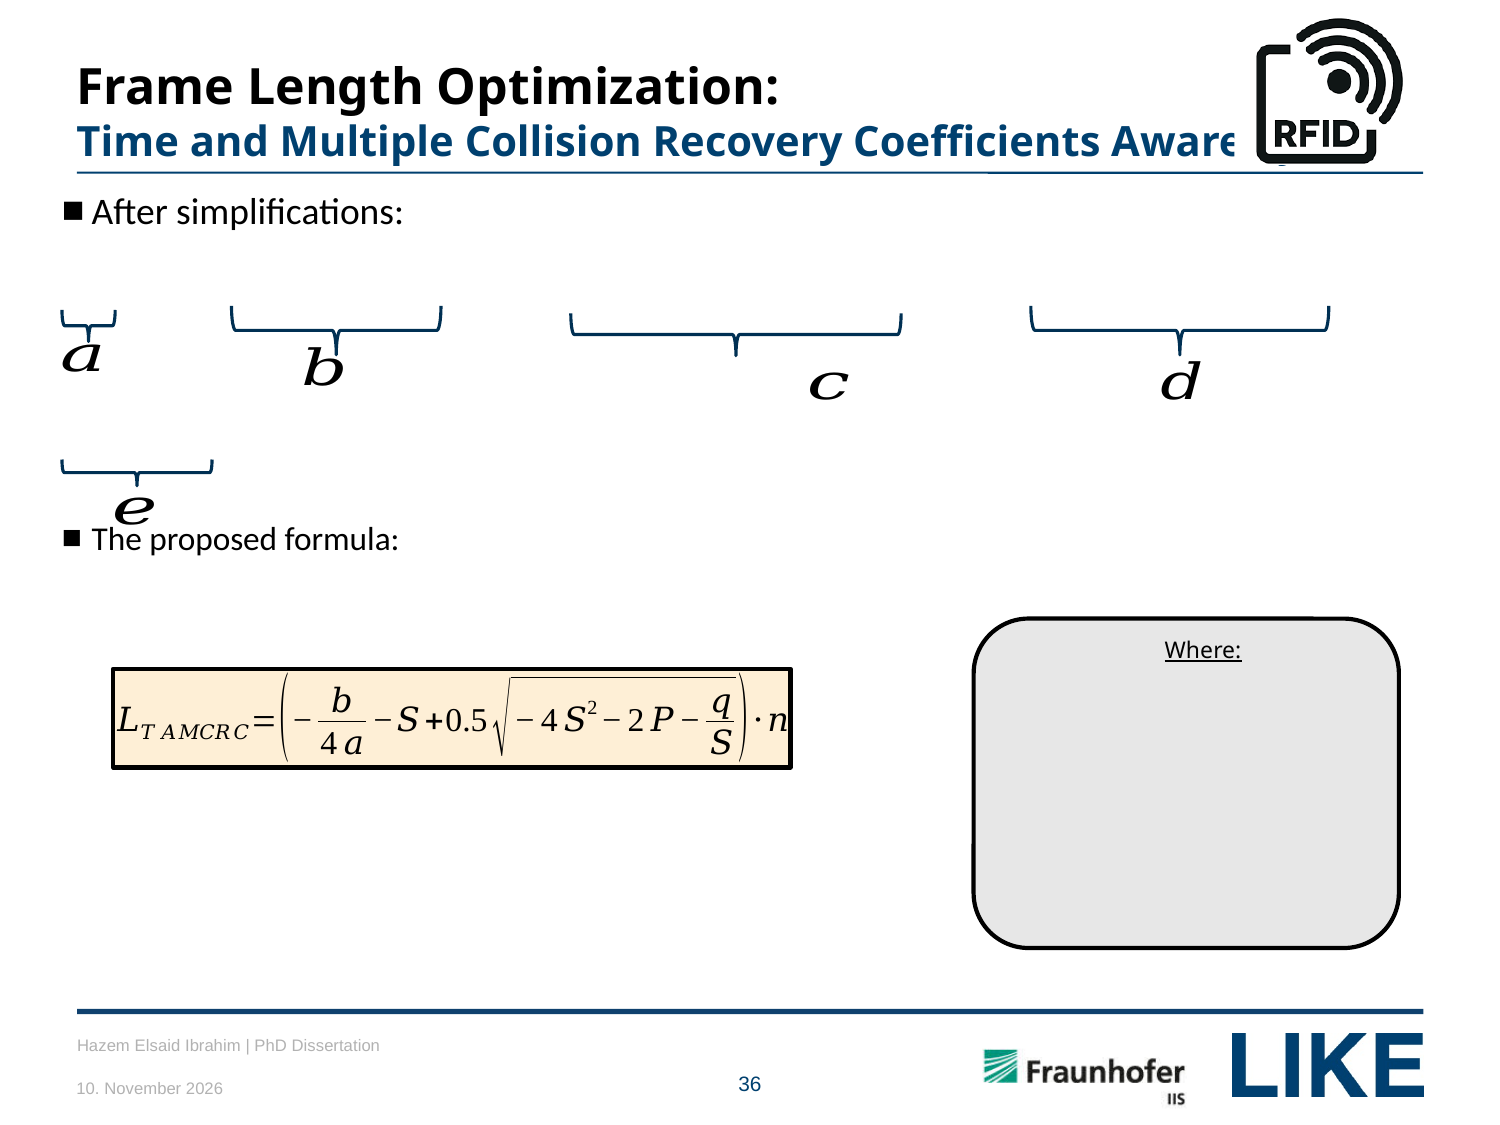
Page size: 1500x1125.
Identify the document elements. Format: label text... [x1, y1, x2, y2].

text_box [61, 309, 116, 343]
picture [1232, 1033, 1424, 1097]
picture [1234, 16, 1424, 166]
text_box [61, 459, 213, 487]
text_box [47, 172, 1453, 1024]
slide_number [76, 1077, 427, 1099]
text_box [230, 305, 442, 356]
text_box [1030, 305, 1330, 356]
text_box [570, 313, 902, 357]
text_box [973, 618, 1404, 955]
picture [974, 1022, 1193, 1116]
title Frame Length Optimization: Time and Multiple Collision Recovery Coefficients Aware System [76, 54, 1229, 166]
footer Hazem Elsaid Ibrahim | PhD Dissertation [77, 1035, 552, 1056]
